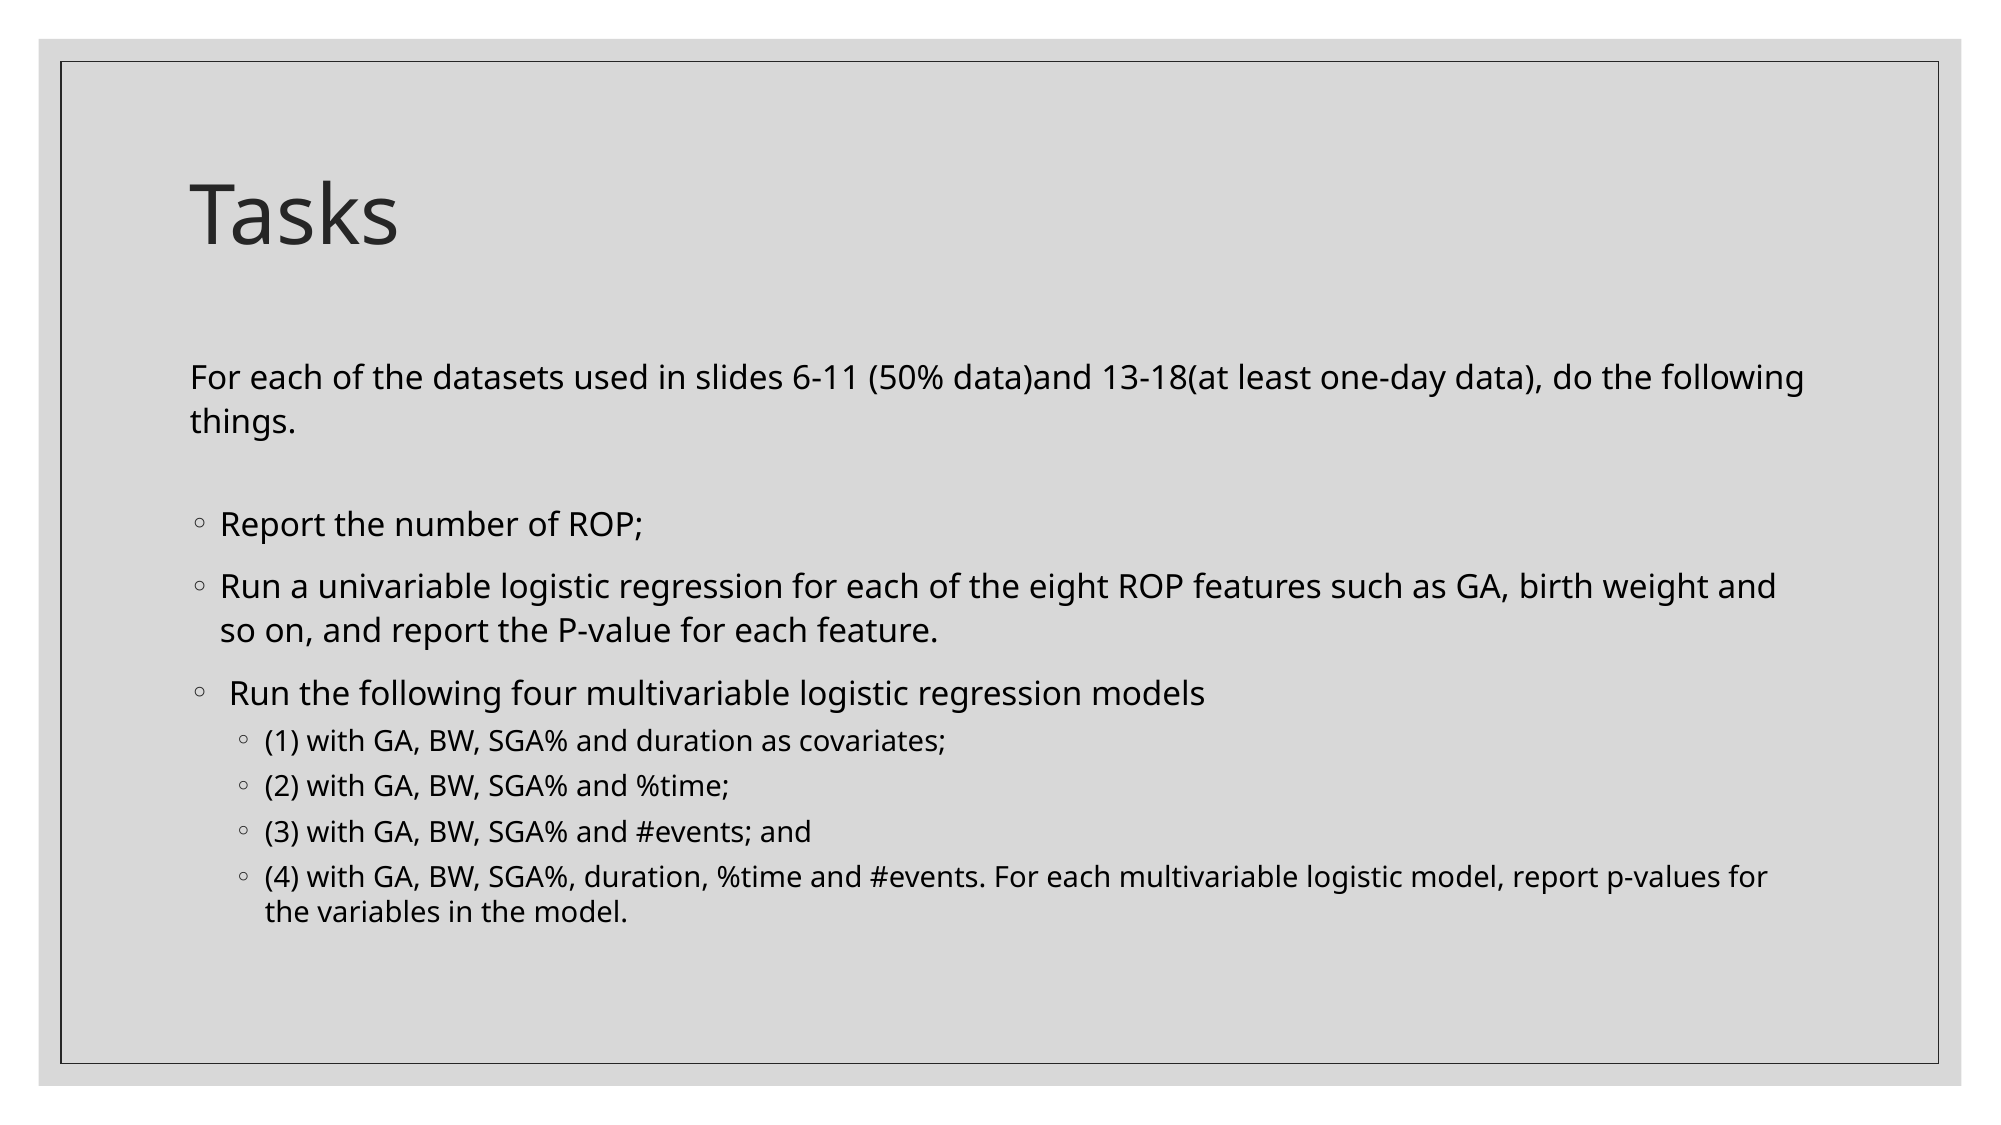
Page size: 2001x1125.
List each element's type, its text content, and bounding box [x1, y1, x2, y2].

title Tasks [174, 105, 1825, 331]
list For each of the datasets used in slides 6-11 (50% data)and 13-18(at least one-day data), do the following things. Report the number of ROP; Run a univariable logistic regression for each of the eight ROP features such as GA, birth weight and so on, and report the P-value for each feature. Run the following four multivariable logistic regression models (1) with GA, BW, SGA% and duration as covariates; (2) with GA, BW, SGA% and %time; (3) with GA, BW, SGA% and #events; and (4) with GA, BW, SGA%, duration, %time and #events. For each multivariable logistic model, report p-values for the variables in the model. [174, 345, 1825, 977]
